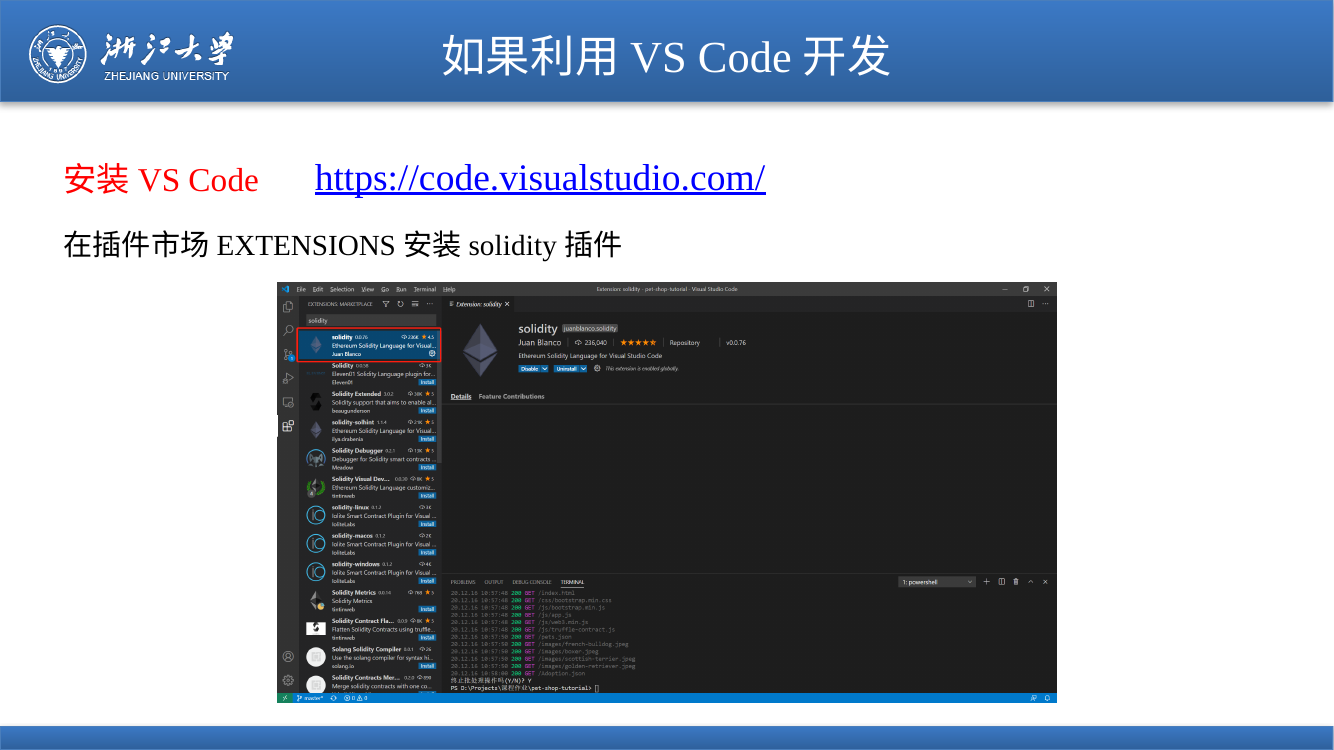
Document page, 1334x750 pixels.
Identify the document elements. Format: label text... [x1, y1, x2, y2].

text_box 在插件市场EXTENSIONS安装solidity插件 [48, 218, 707, 269]
text_box 安装VS Code [48, 150, 300, 206]
picture [276, 281, 1057, 703]
title 如果利用VS Code开发 [0, 19, 1334, 91]
text_box https://code.visualstudio.com/ [300, 145, 781, 206]
